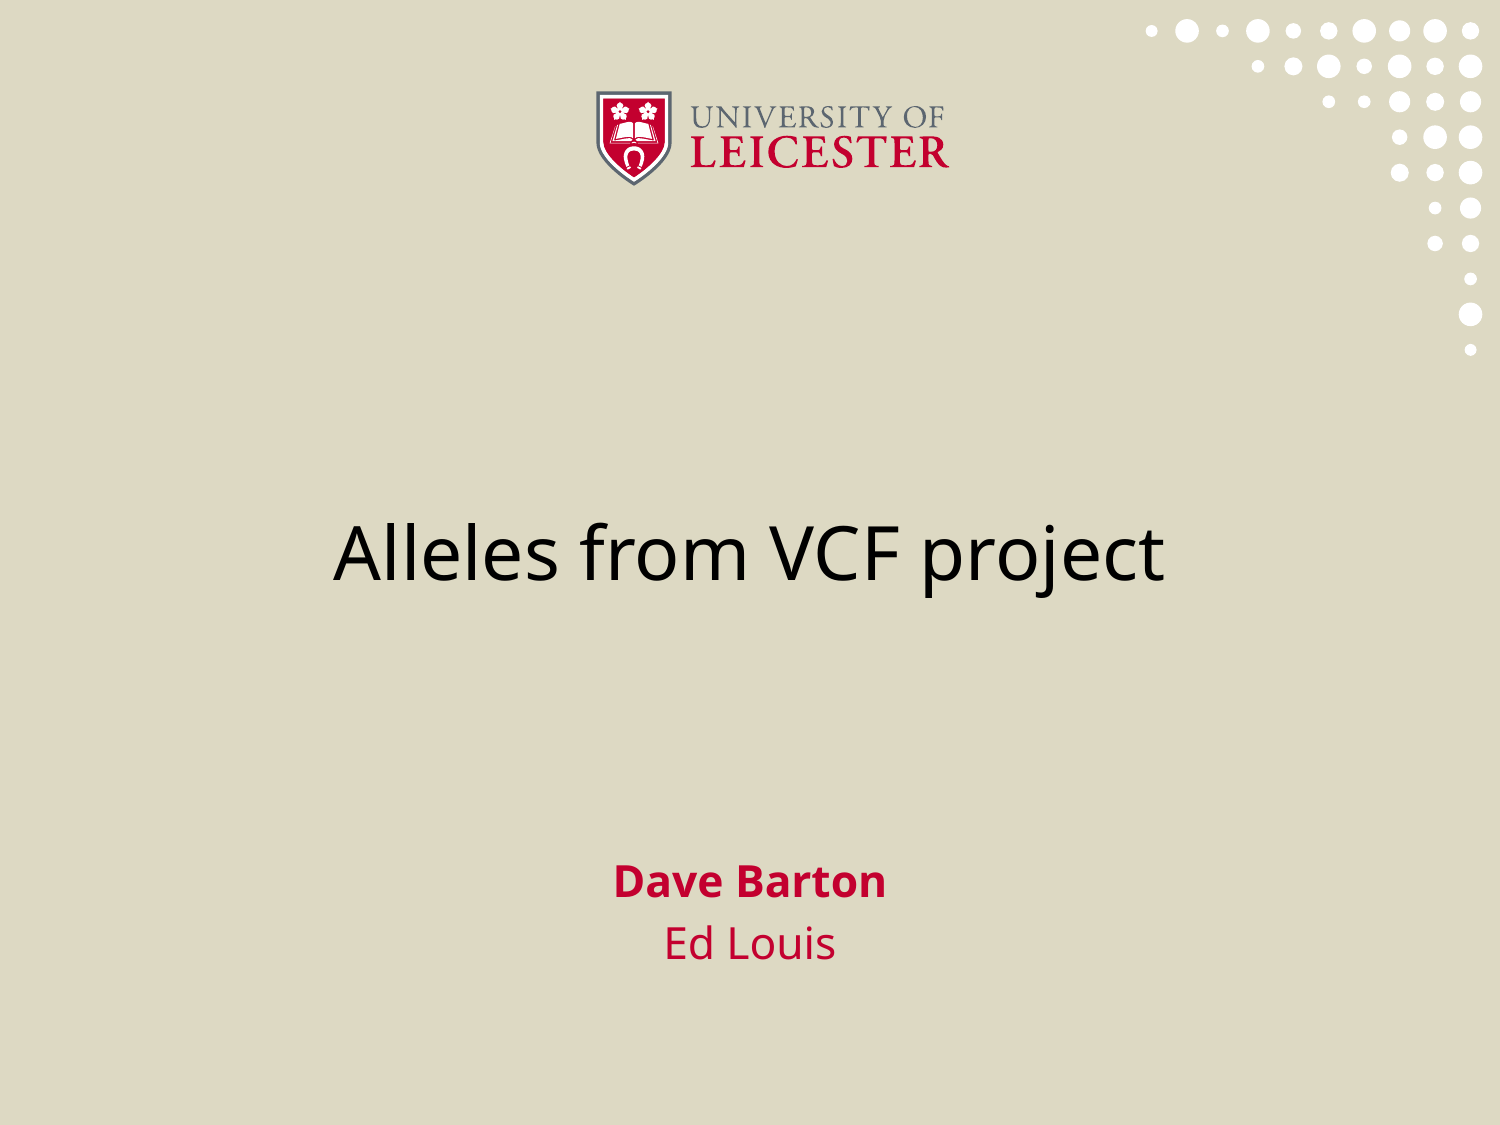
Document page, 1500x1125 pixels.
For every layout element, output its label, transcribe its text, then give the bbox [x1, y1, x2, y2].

title Alleles from VCF project [112, 373, 1388, 728]
picture [596, 91, 950, 187]
subtitle Dave Barton Ed Louis [112, 846, 1388, 976]
